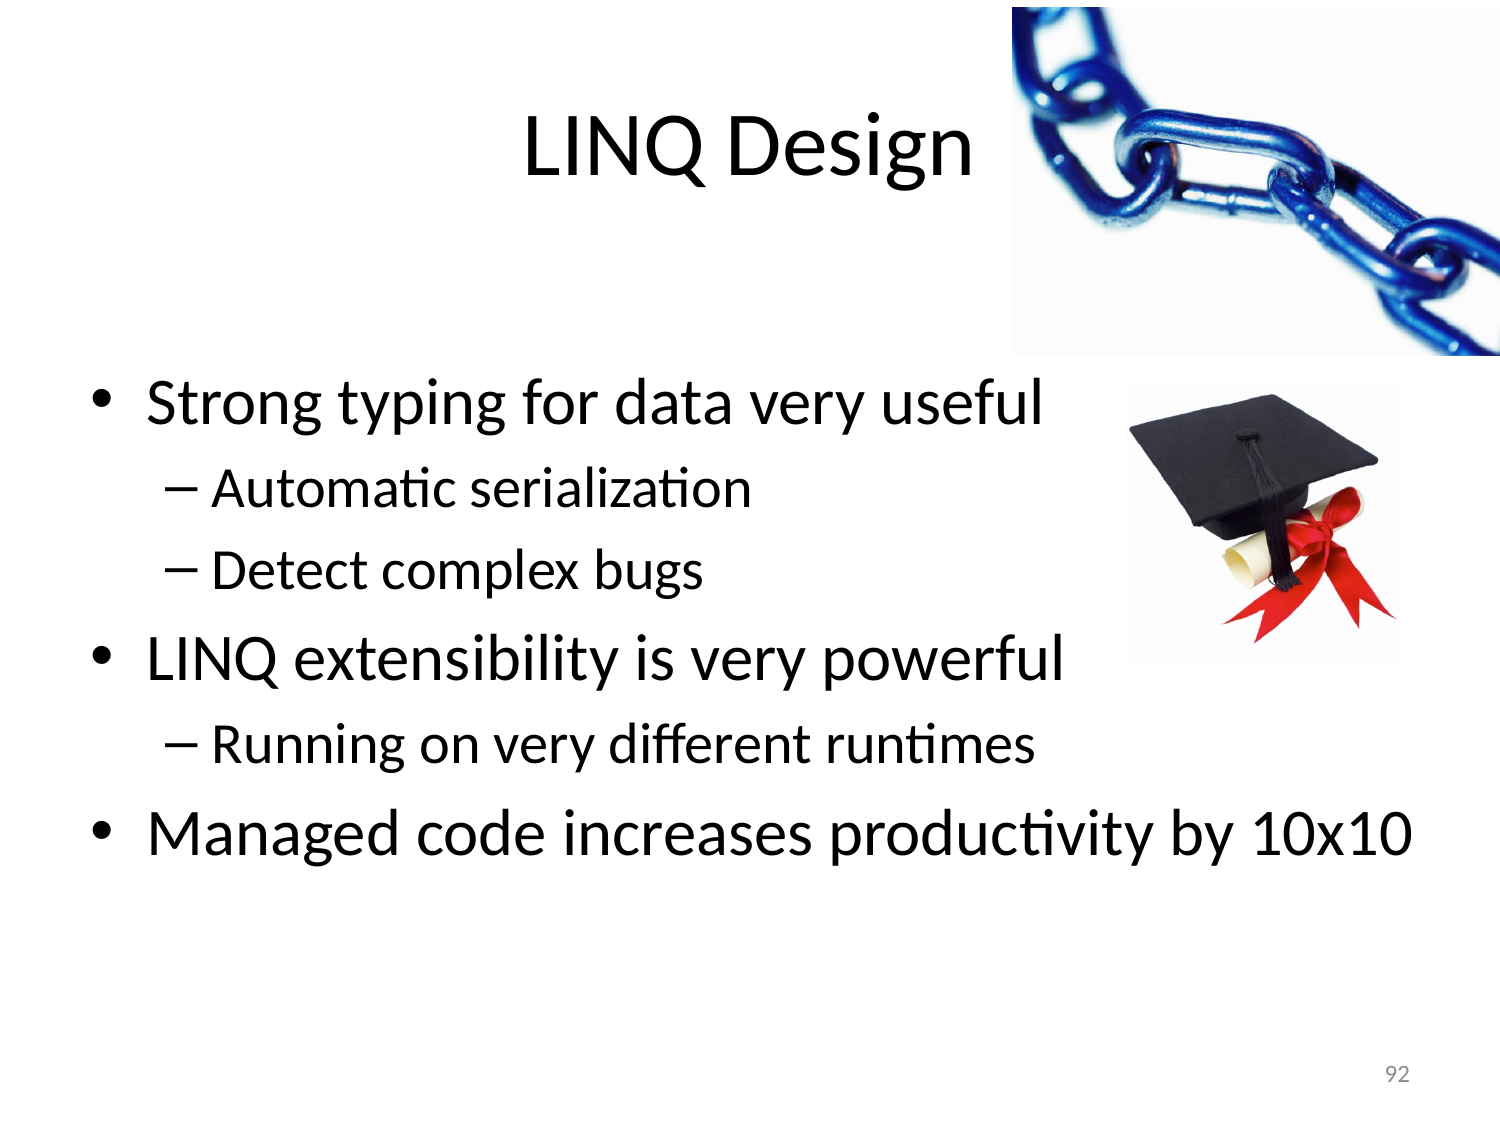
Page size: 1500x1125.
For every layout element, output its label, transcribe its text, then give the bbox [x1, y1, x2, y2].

list Strong typing for data very useful Automatic serialization Detect complex bugs LINQ extensibility is very powerful Running on very different runtimes Managed code increases productivity by 10x10 [75, 350, 1463, 1100]
title LINQ Design [75, 45, 1007, 233]
slide_number 92 [1074, 1042, 1425, 1103]
picture [1012, 7, 1500, 356]
picture [1124, 387, 1401, 663]
